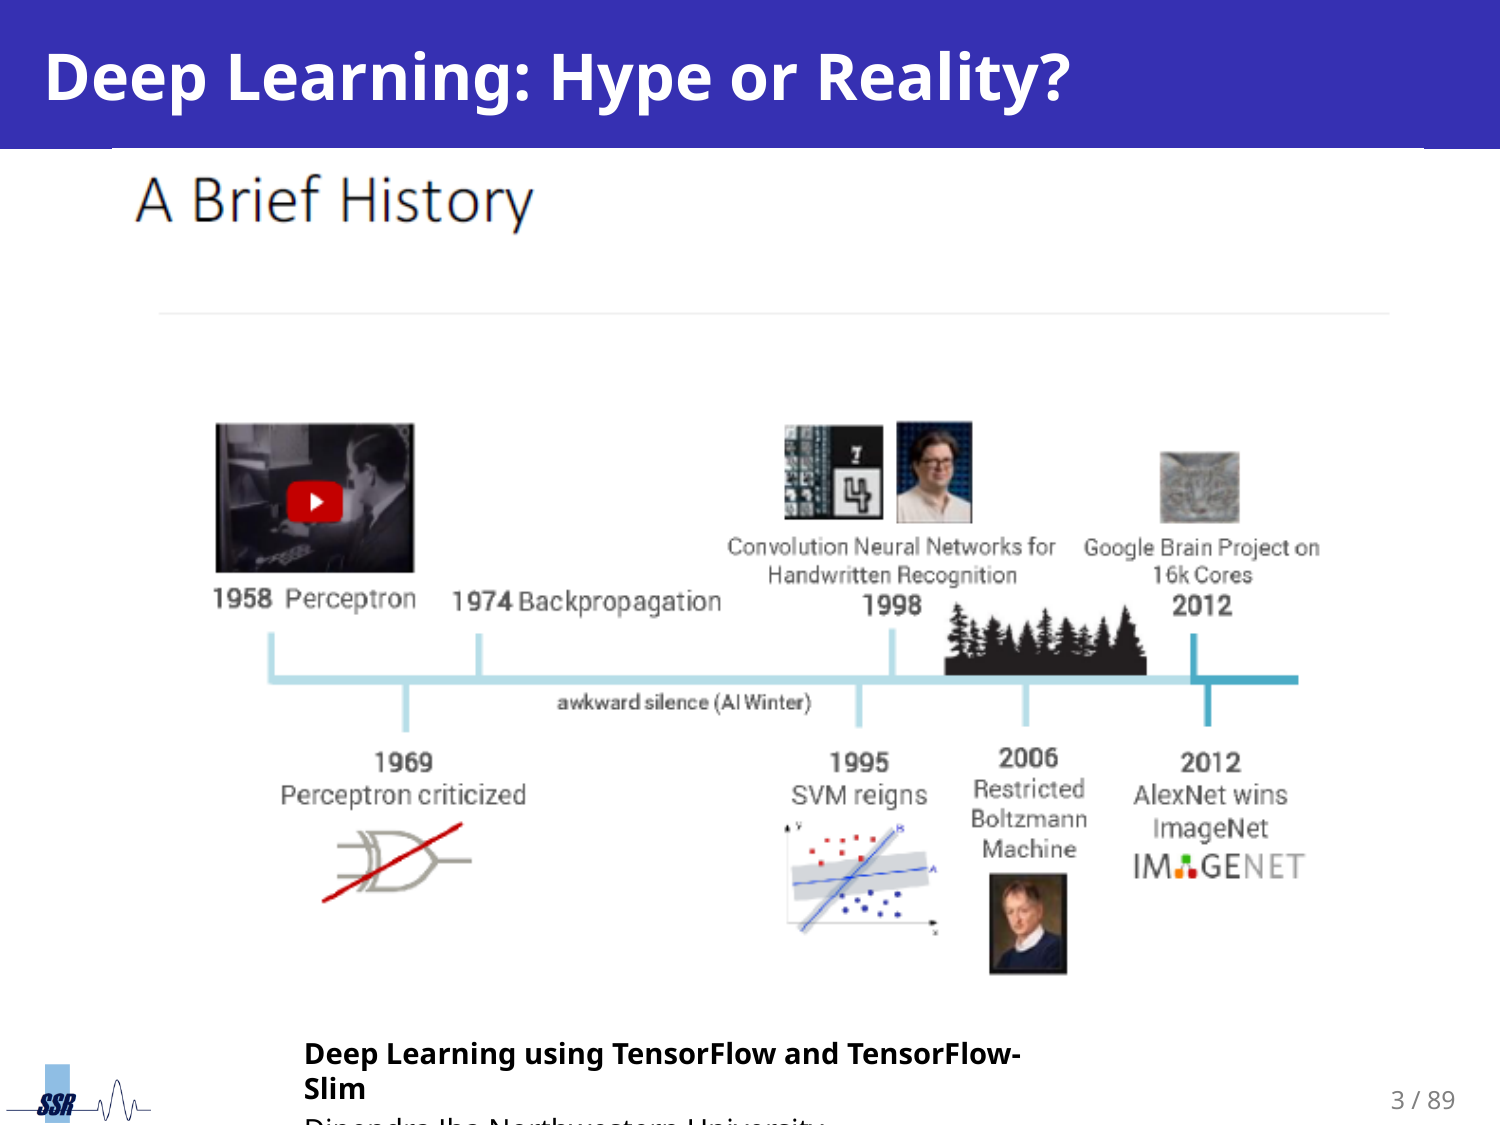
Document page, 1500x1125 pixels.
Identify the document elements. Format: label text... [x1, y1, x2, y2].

title Deep Learning: Hype or Reality? [0, 0, 1500, 151]
picture [111, 148, 1424, 1044]
picture [1, 1062, 151, 1125]
text_box Deep Learning using TensorFlow and TensorFlow-Slim Dipendra Jha Northwestern University [289, 1052, 1040, 1125]
